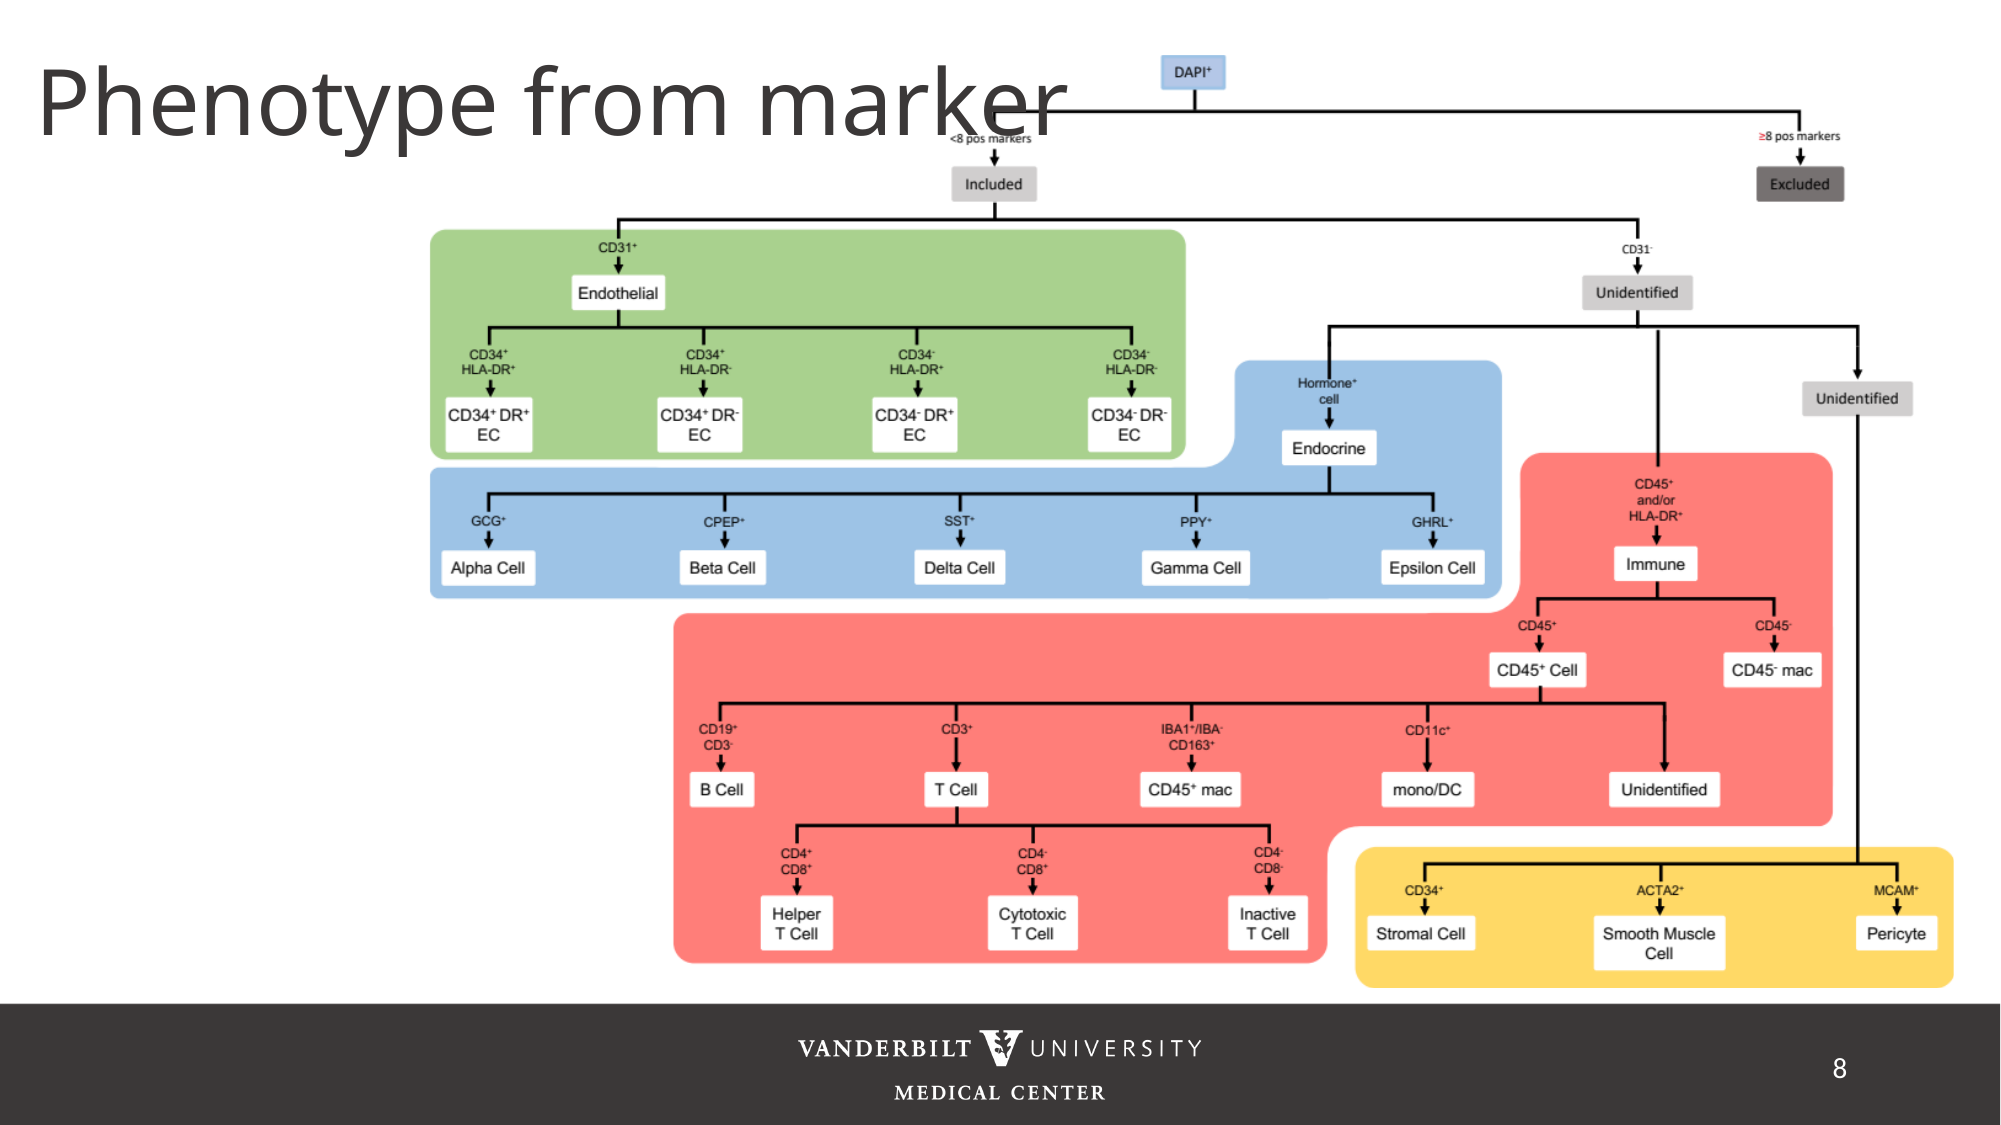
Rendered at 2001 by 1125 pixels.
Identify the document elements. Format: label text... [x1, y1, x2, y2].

slide_number 8 [1412, 1037, 1863, 1097]
title Phenotype from marker [20, 0, 1746, 215]
picture [762, 994, 1237, 1125]
picture [429, 55, 1954, 988]
